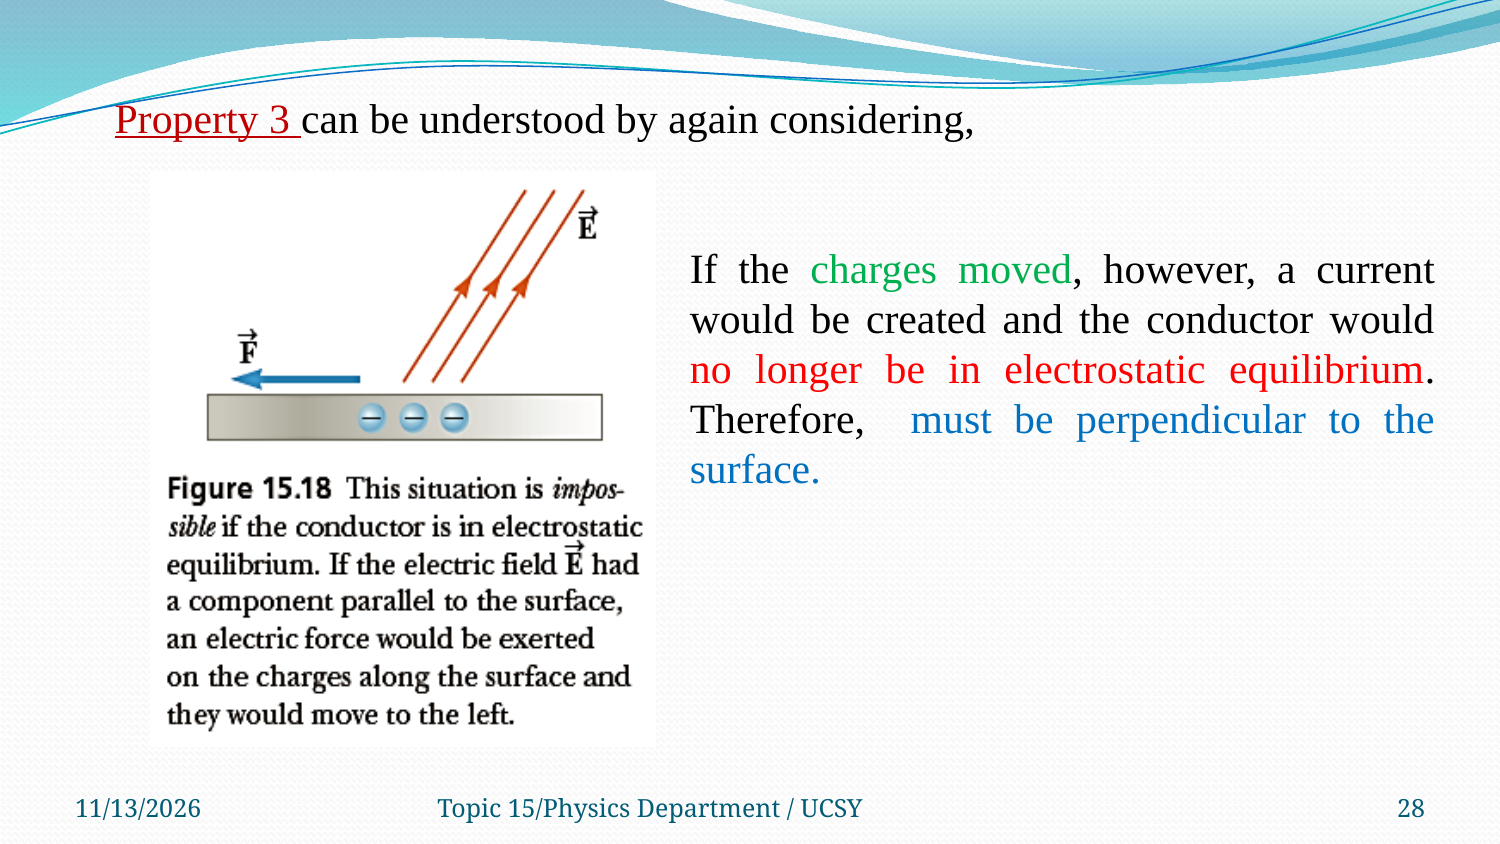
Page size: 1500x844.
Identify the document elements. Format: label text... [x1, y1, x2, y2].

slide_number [75, 782, 425, 827]
picture [149, 171, 657, 748]
footer Topic 15/Physics Department / UCSY [437, 782, 988, 827]
slide_number 28 [1299, 782, 1425, 827]
text_box Property 3 can be understood by again considering, [99, 84, 1213, 150]
